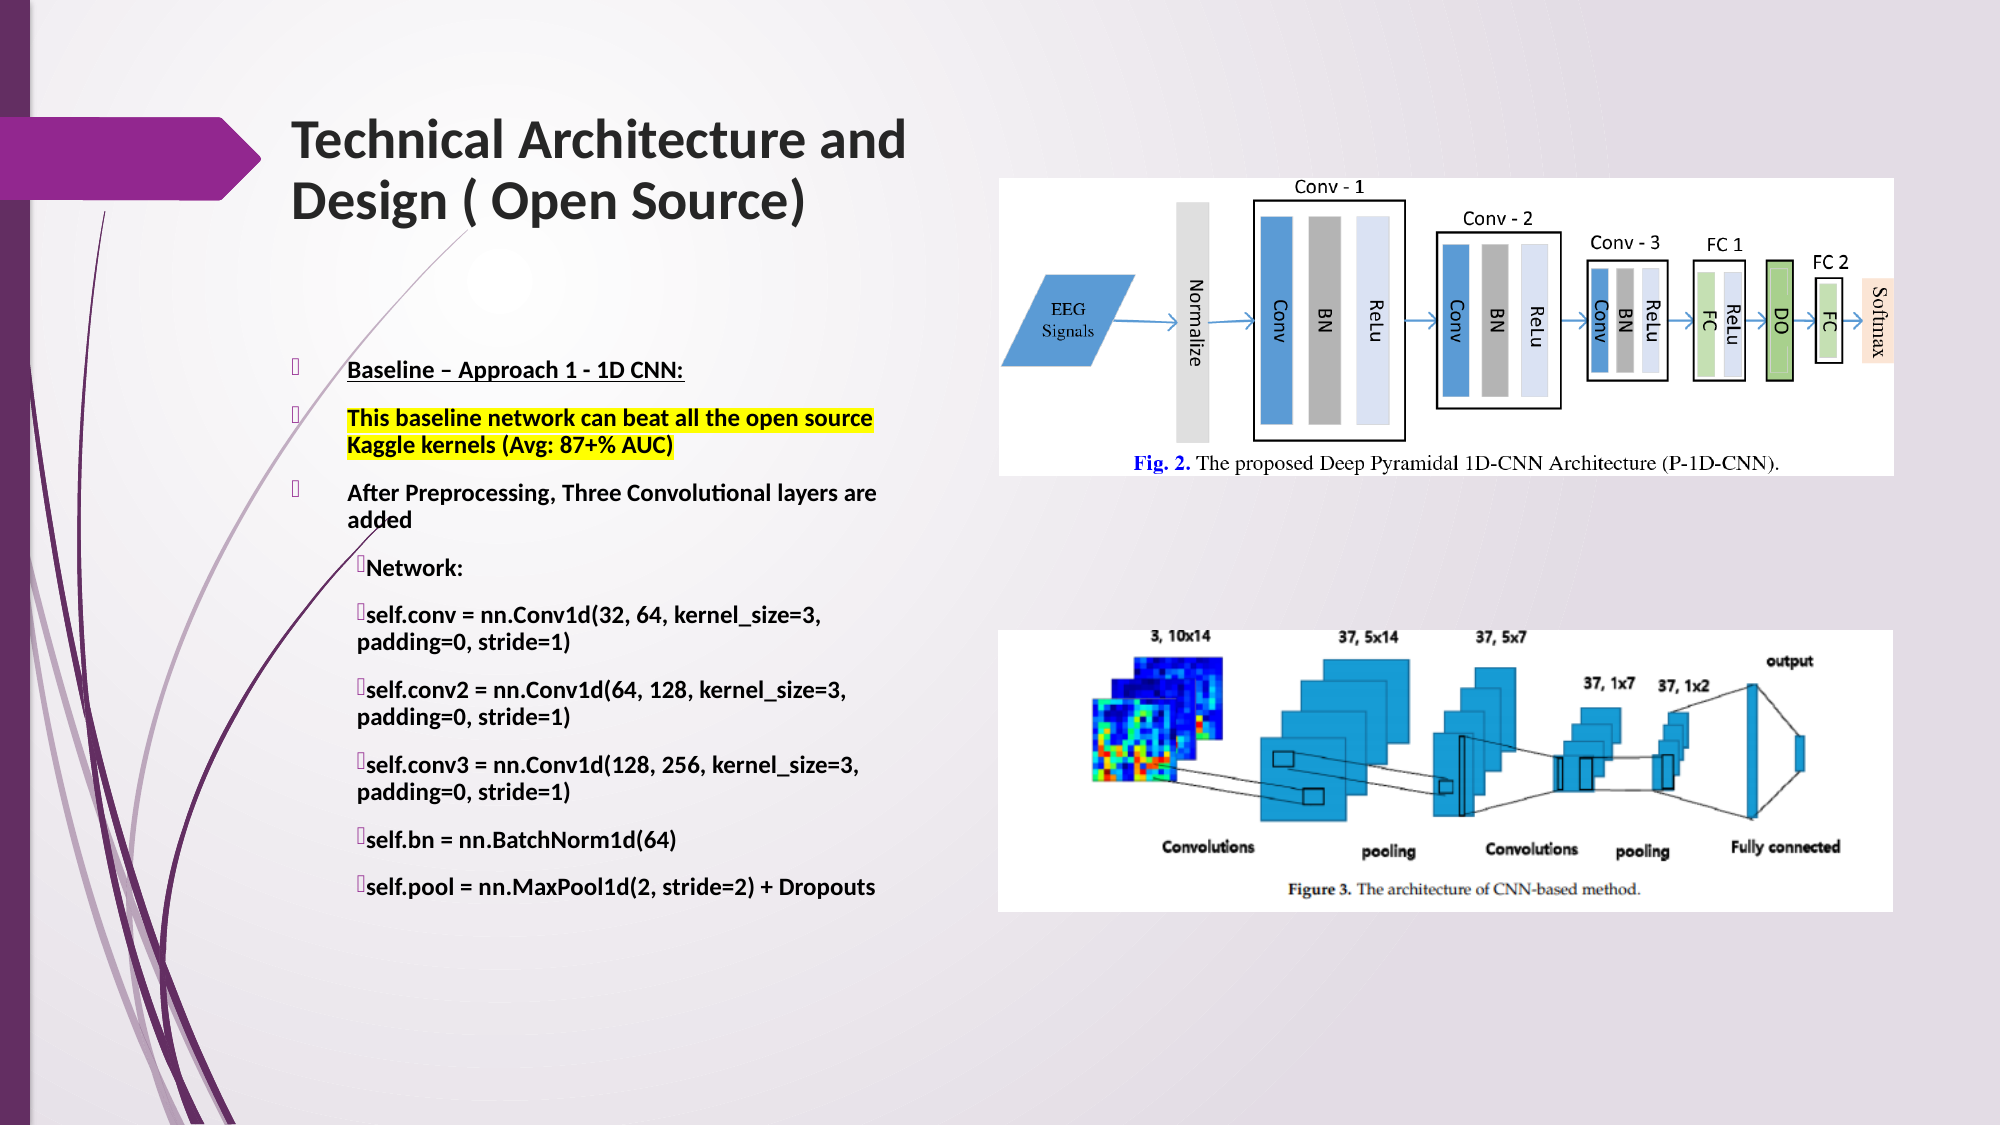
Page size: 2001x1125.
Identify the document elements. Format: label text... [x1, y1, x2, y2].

picture [998, 629, 1893, 913]
title Technical Architecture and Design ( Open Source) [472, 102, 956, 313]
list Baseline – Approach 1 - 1D CNN: This baseline network can beat all the open source Kaggle kernels (Avg: 87+% AUC) After Preprocessing, Three Convolutional layers are added Network: self.conv = nn.Conv1d(32, 64, kernel_size=3, padding=0, stride=1) self.conv2 = nn.Conv1d(64, 128, kernel_size=3, padding=0, stride=1) self.conv3 = nn.Conv1d(128, 256, kernel_size=3, padding=0, stride=1) self.bn = nn.BatchNorm1d(64) self.pool = nn.MaxPool1d(2, stride=2) + Dropouts [472, 350, 956, 970]
picture [999, 178, 1894, 477]
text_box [4, 0, 392, 1125]
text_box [395, 37, 468, 1125]
